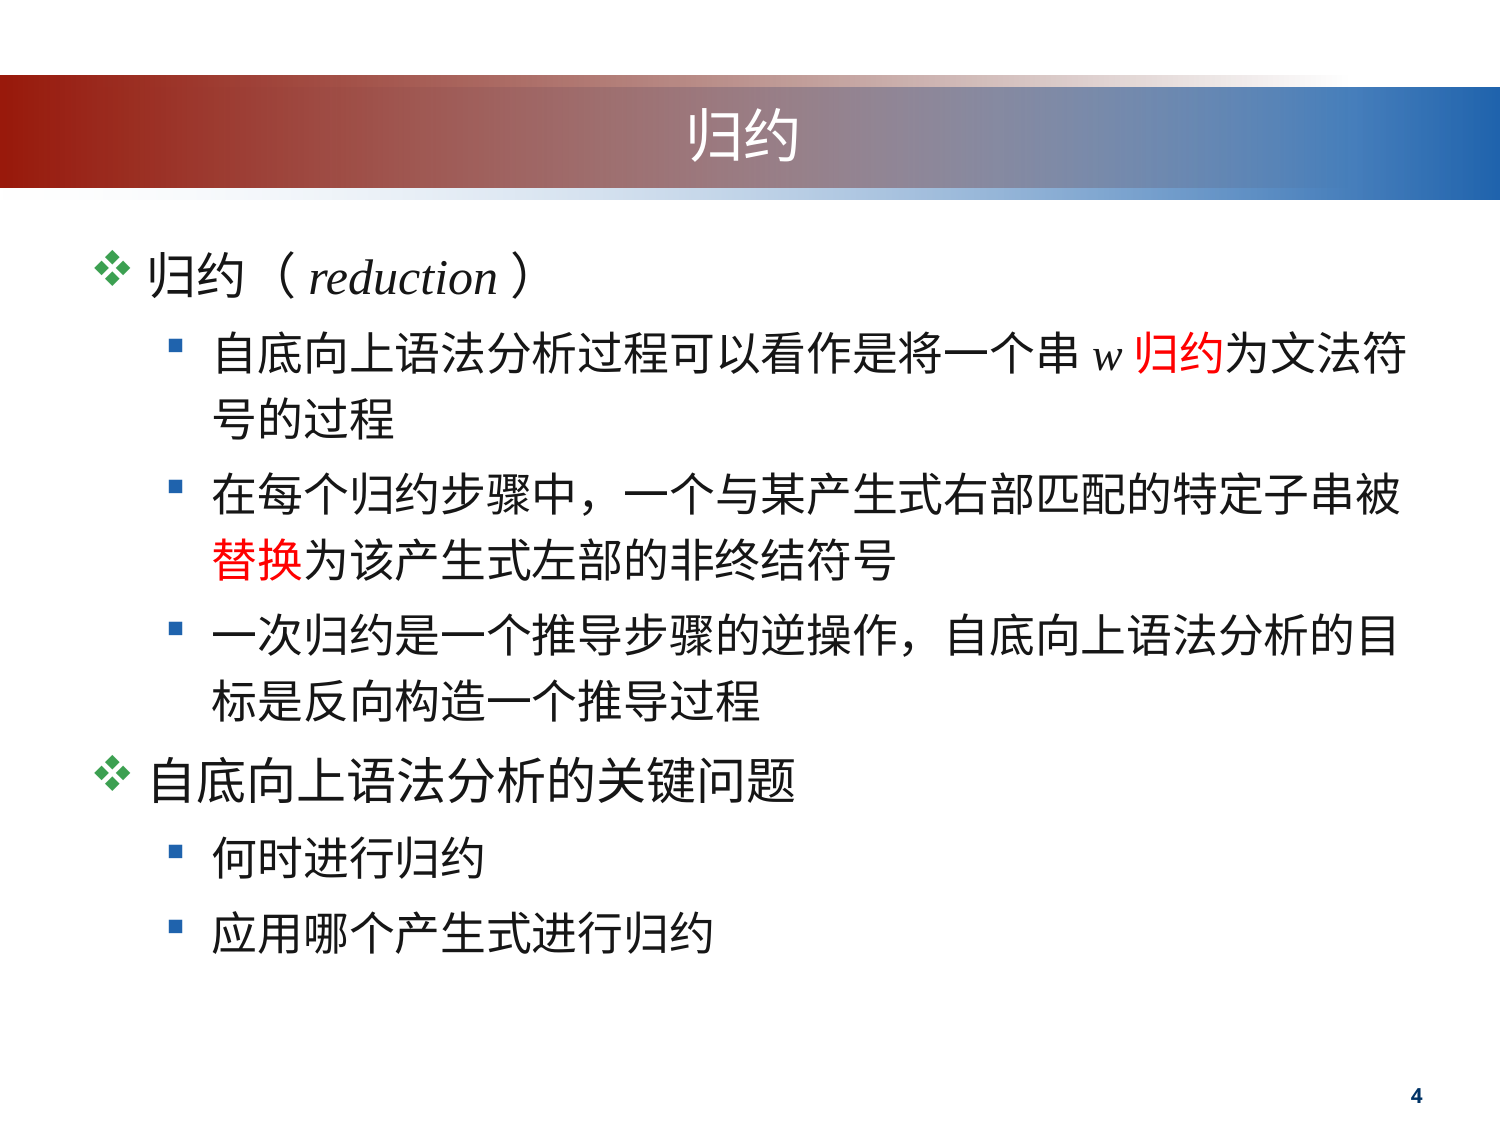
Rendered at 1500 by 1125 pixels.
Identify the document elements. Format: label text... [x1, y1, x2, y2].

slide_number 4 [1087, 1074, 1438, 1117]
title 归约 [137, 87, 1350, 180]
list 归约（reduction） 自底向上语法分析过程可以看作是将一个串w归约为文法符号的过程 在每个归约步骤中，一个与某产生式右部匹配的特定子串被替换为该产生式左部的非终结符号 一次归约是一个推导步骤的逆操作，自底向上语法分析的目标是反向构造一个推导过程 自底向上语法分析的关键问题 何时进行归约 应用哪个产生式进行归约 [75, 224, 1425, 1061]
